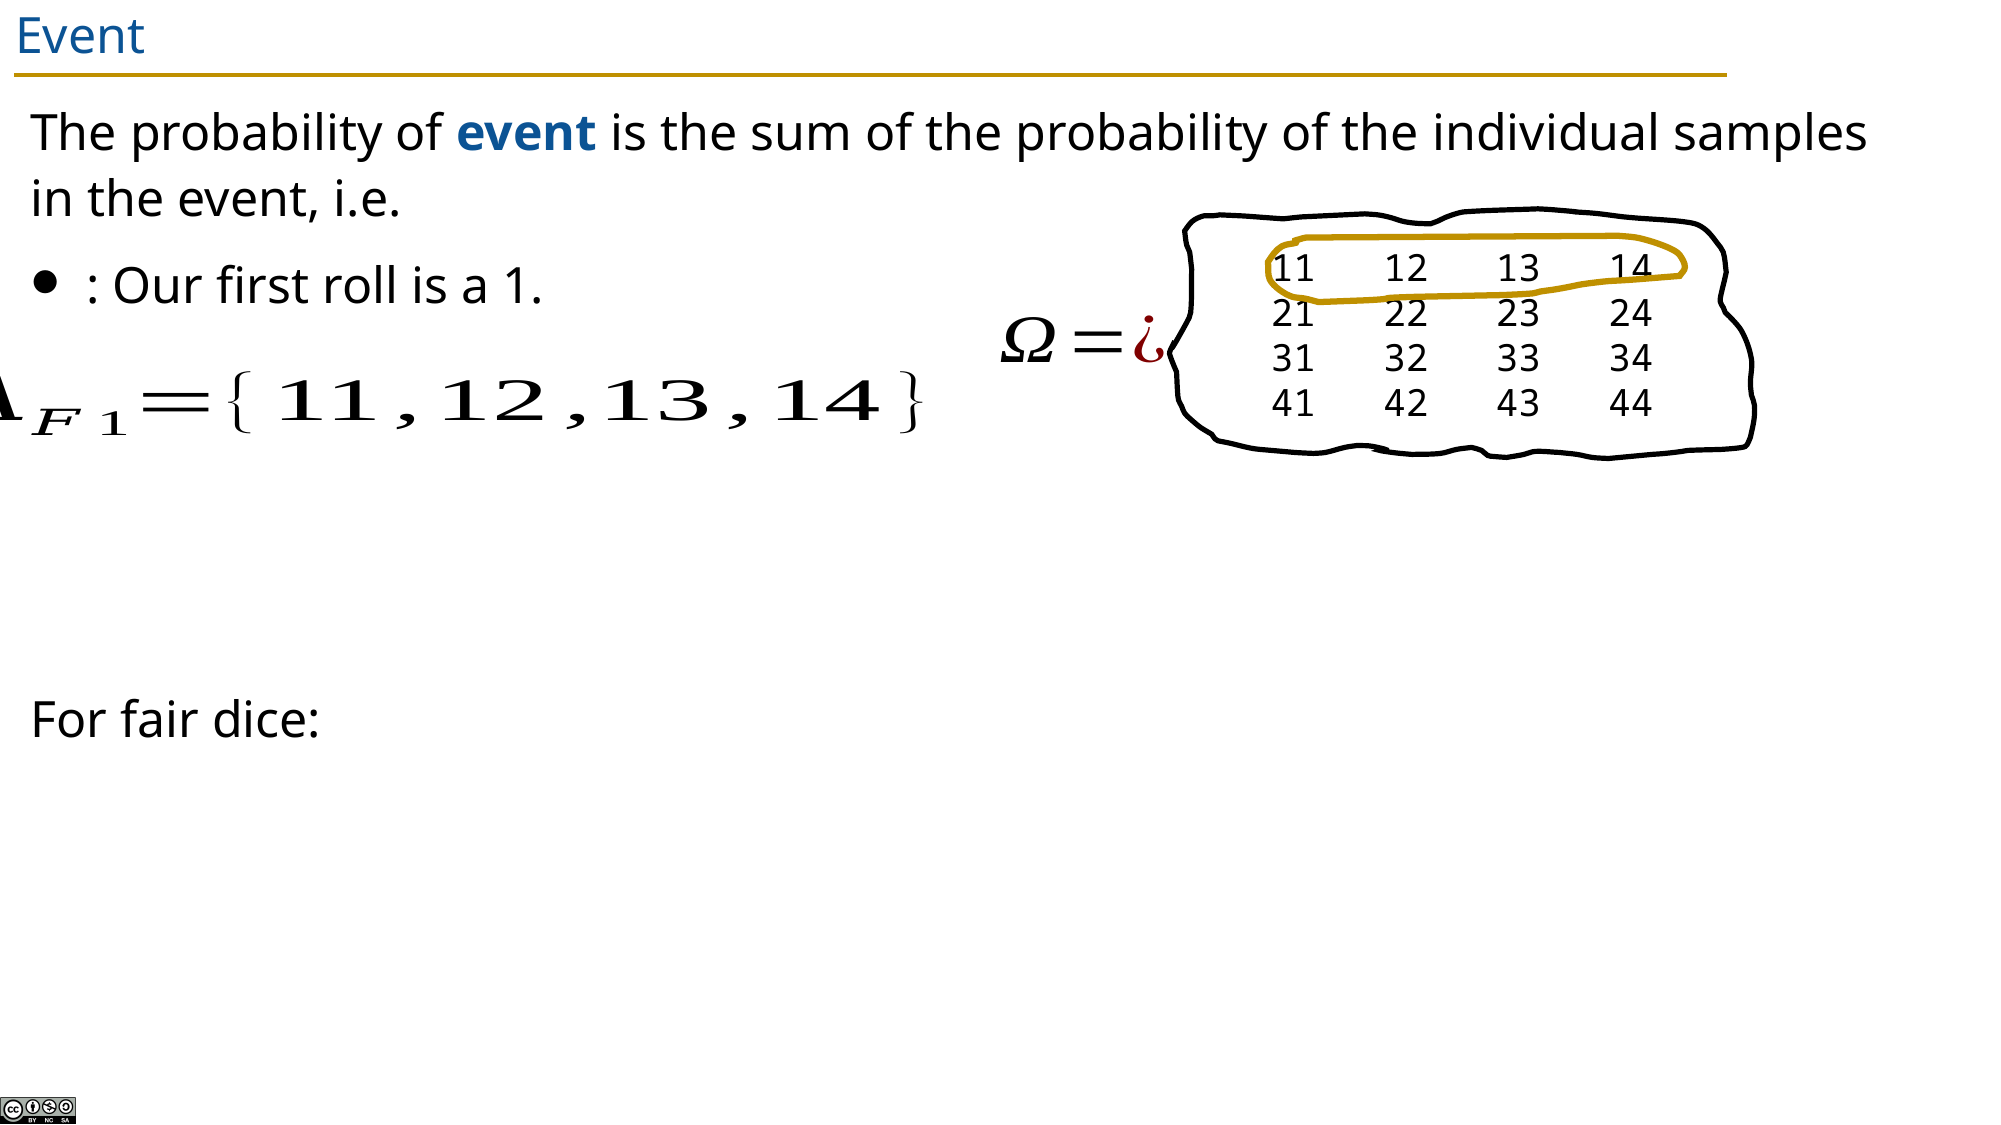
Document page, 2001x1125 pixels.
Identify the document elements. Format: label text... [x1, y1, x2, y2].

picture [0, 1097, 76, 1124]
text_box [999, 208, 1756, 459]
title Event [0, 0, 1725, 75]
